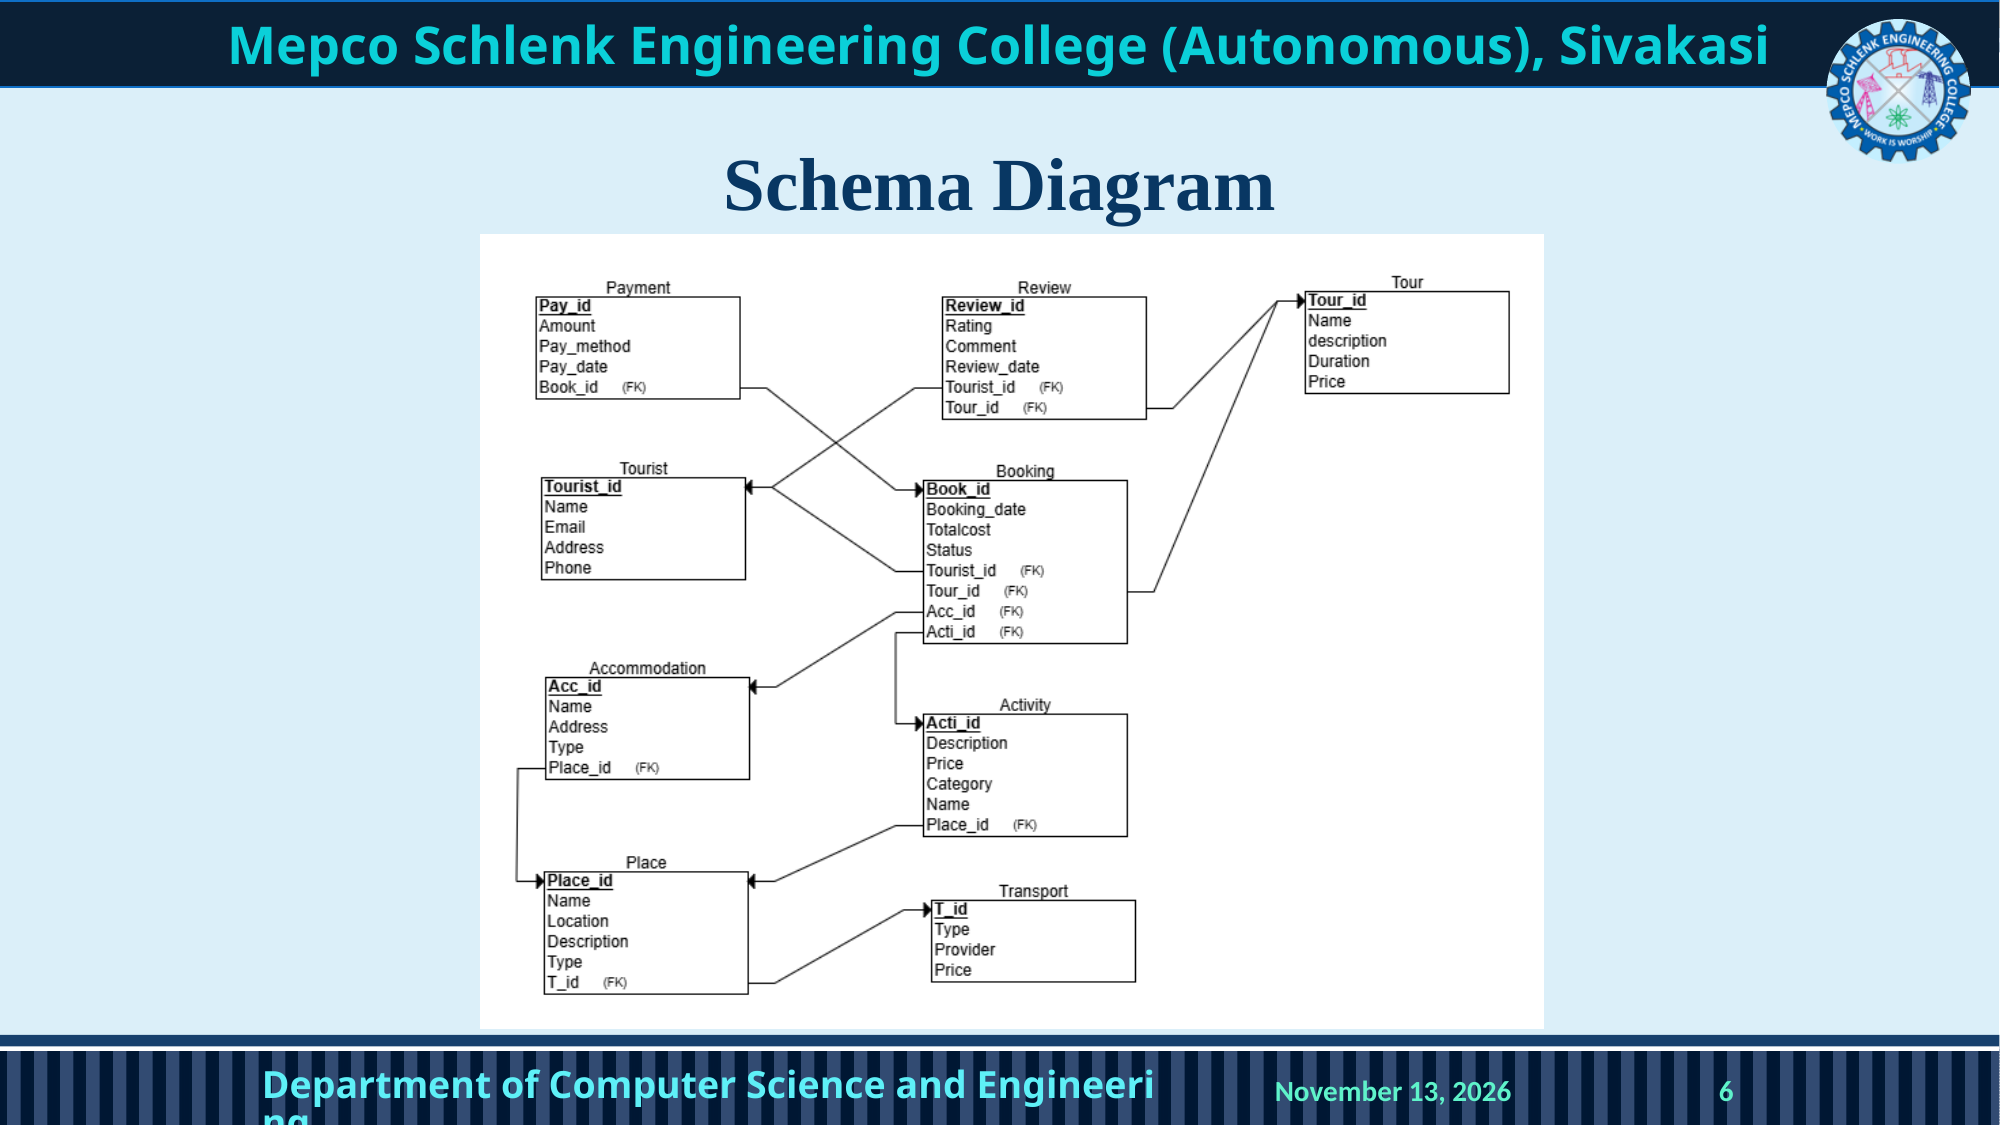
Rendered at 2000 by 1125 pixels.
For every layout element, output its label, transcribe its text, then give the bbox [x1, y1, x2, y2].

picture [479, 234, 1544, 1029]
slide_number 6 [1595, 1070, 1749, 1109]
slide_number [1245, 1065, 1527, 1113]
title Schema Diagram [249, 99, 1750, 235]
picture [1826, 21, 1971, 162]
footer Department of Computer Science and Engineering [246, 1063, 1177, 1111]
